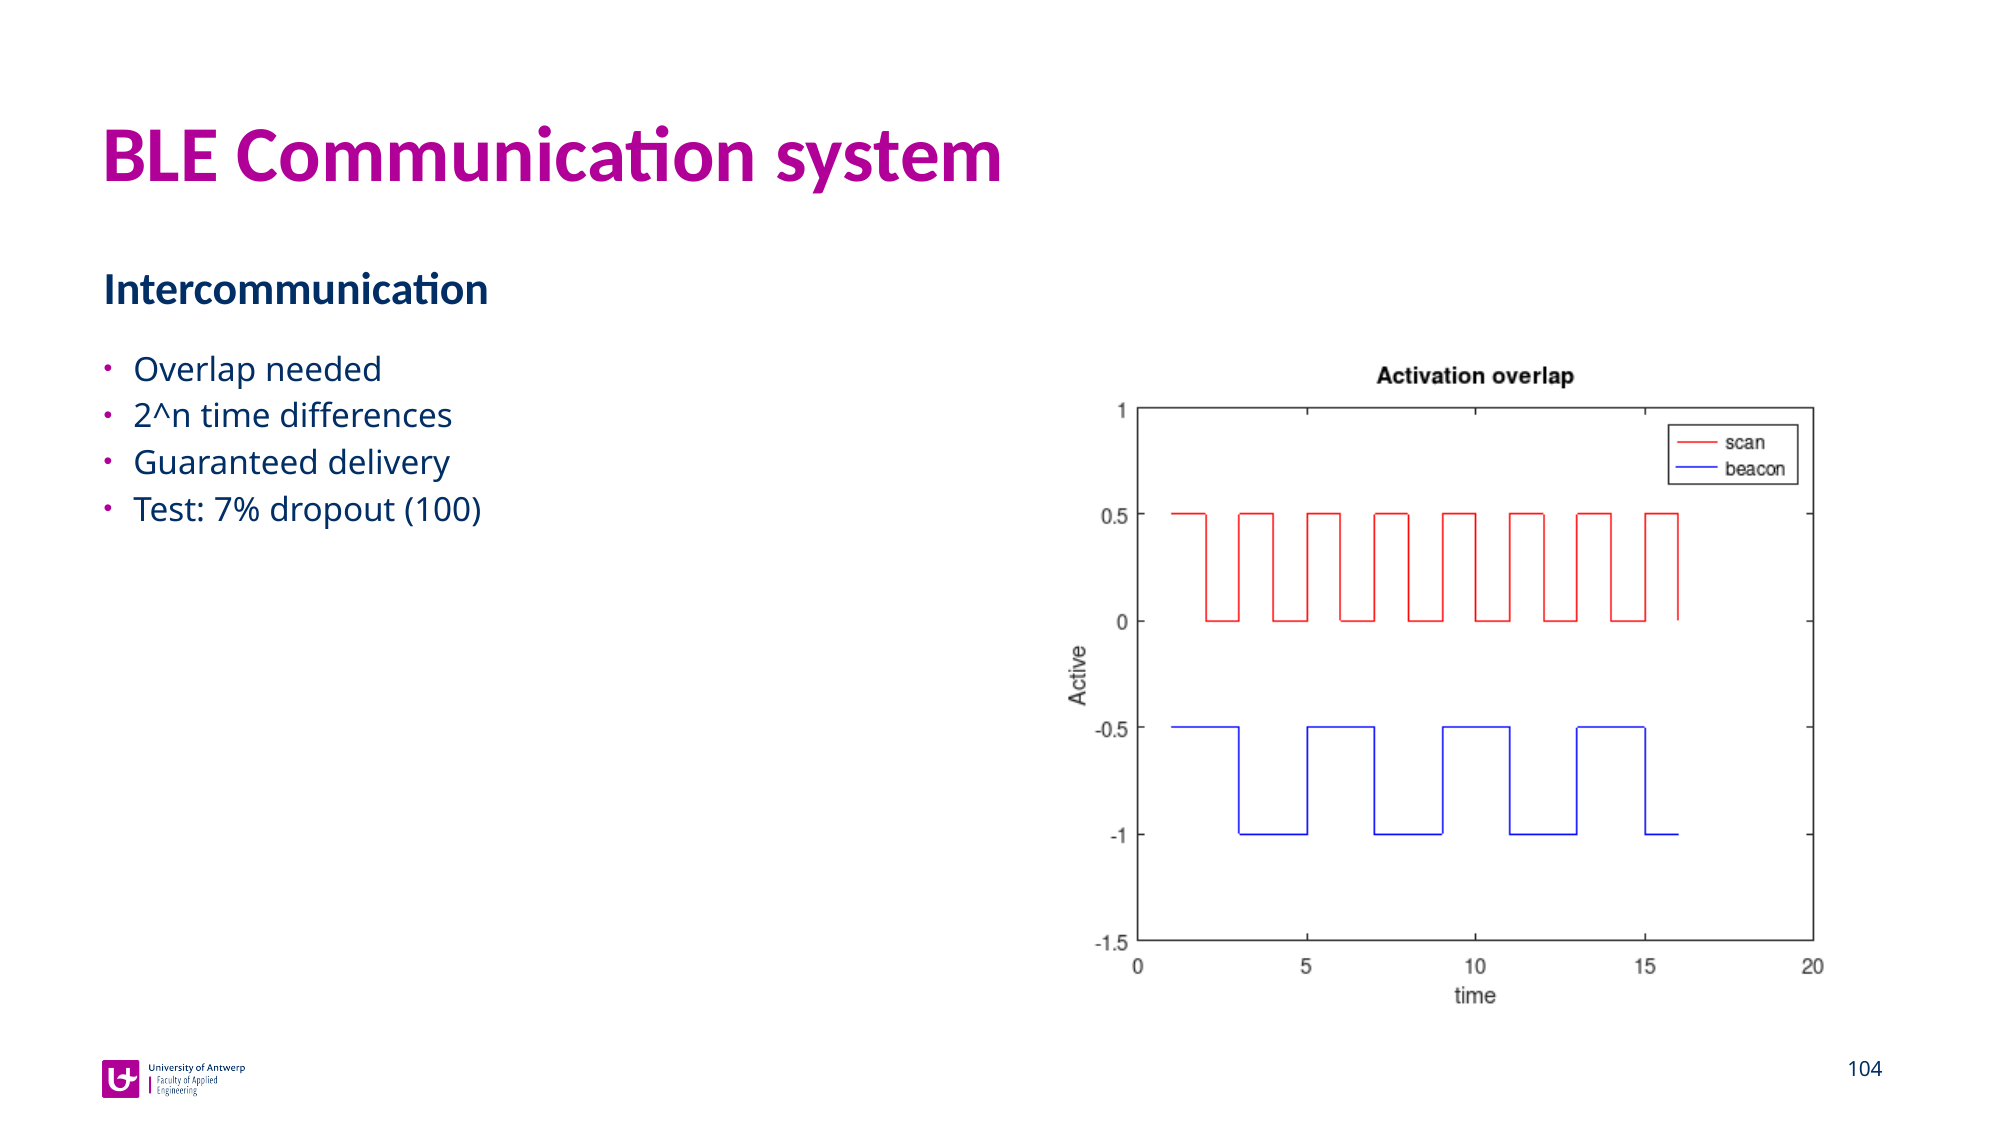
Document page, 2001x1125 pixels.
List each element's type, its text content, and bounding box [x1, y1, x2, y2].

slide_number 104 [1463, 1039, 1898, 1100]
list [1025, 358, 1897, 1013]
list Overlap needed 2^n time differences Guaranteed delivery Test: 7% dropout (100) [103, 348, 975, 1024]
title BLE Communication system [102, 101, 1898, 232]
picture [102, 1060, 245, 1098]
list Intercommunication [103, 258, 975, 345]
